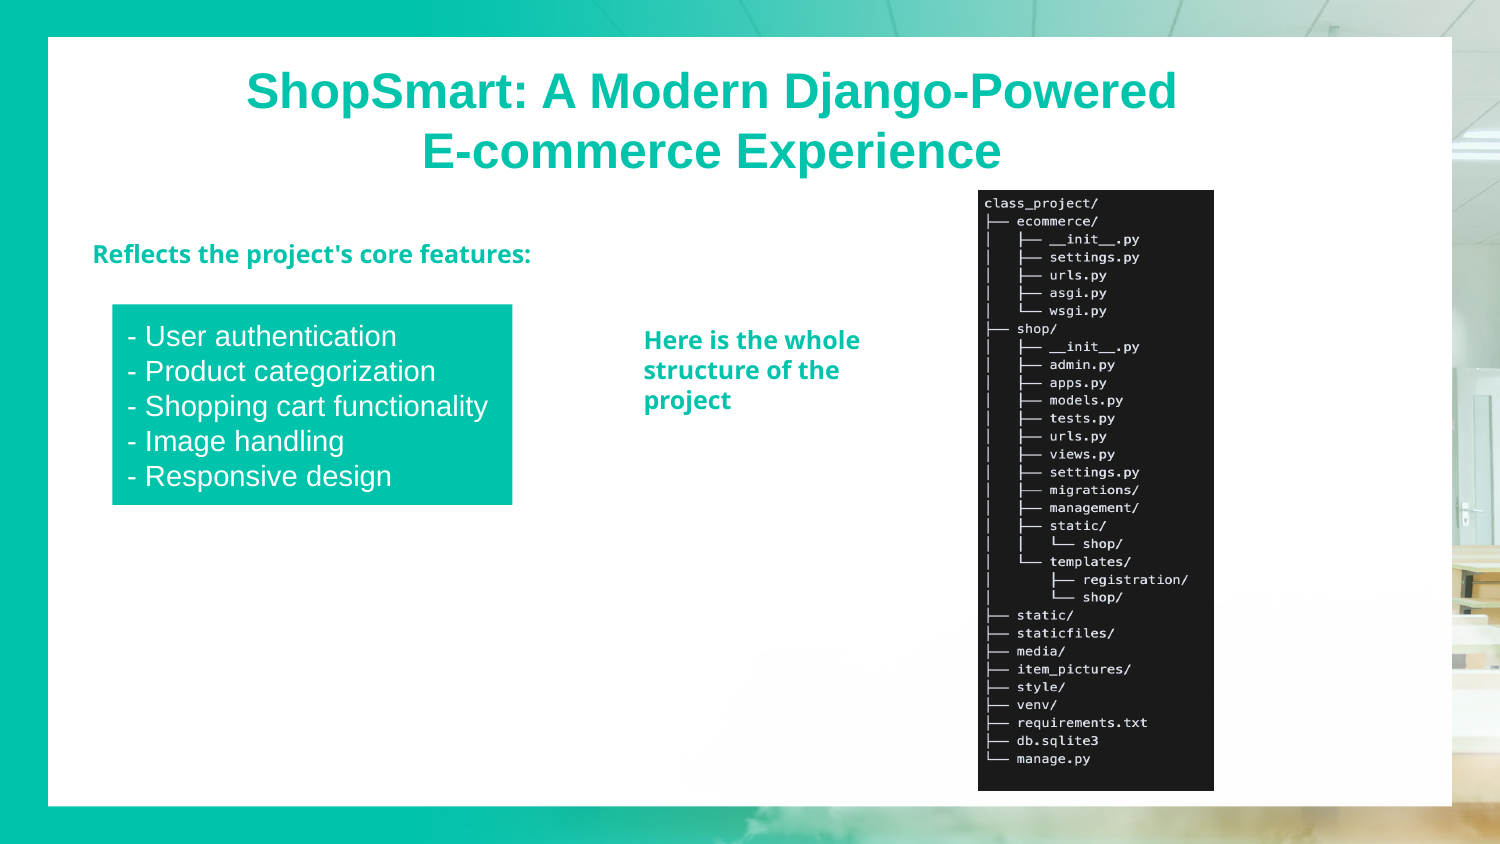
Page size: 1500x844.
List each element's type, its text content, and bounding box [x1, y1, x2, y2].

text_box Reflects the project's core features: [65, 231, 560, 277]
picture [0, 0, 1500, 844]
text_box - User authentication - Product categorization - Shopping cart functionality - Image handling - Responsive design [111, 303, 513, 506]
text_box ShopSmart: A Modern Django-Powered E-commerce Experience [231, 46, 1193, 192]
text_box Here is the whole structure of the project [628, 317, 944, 462]
